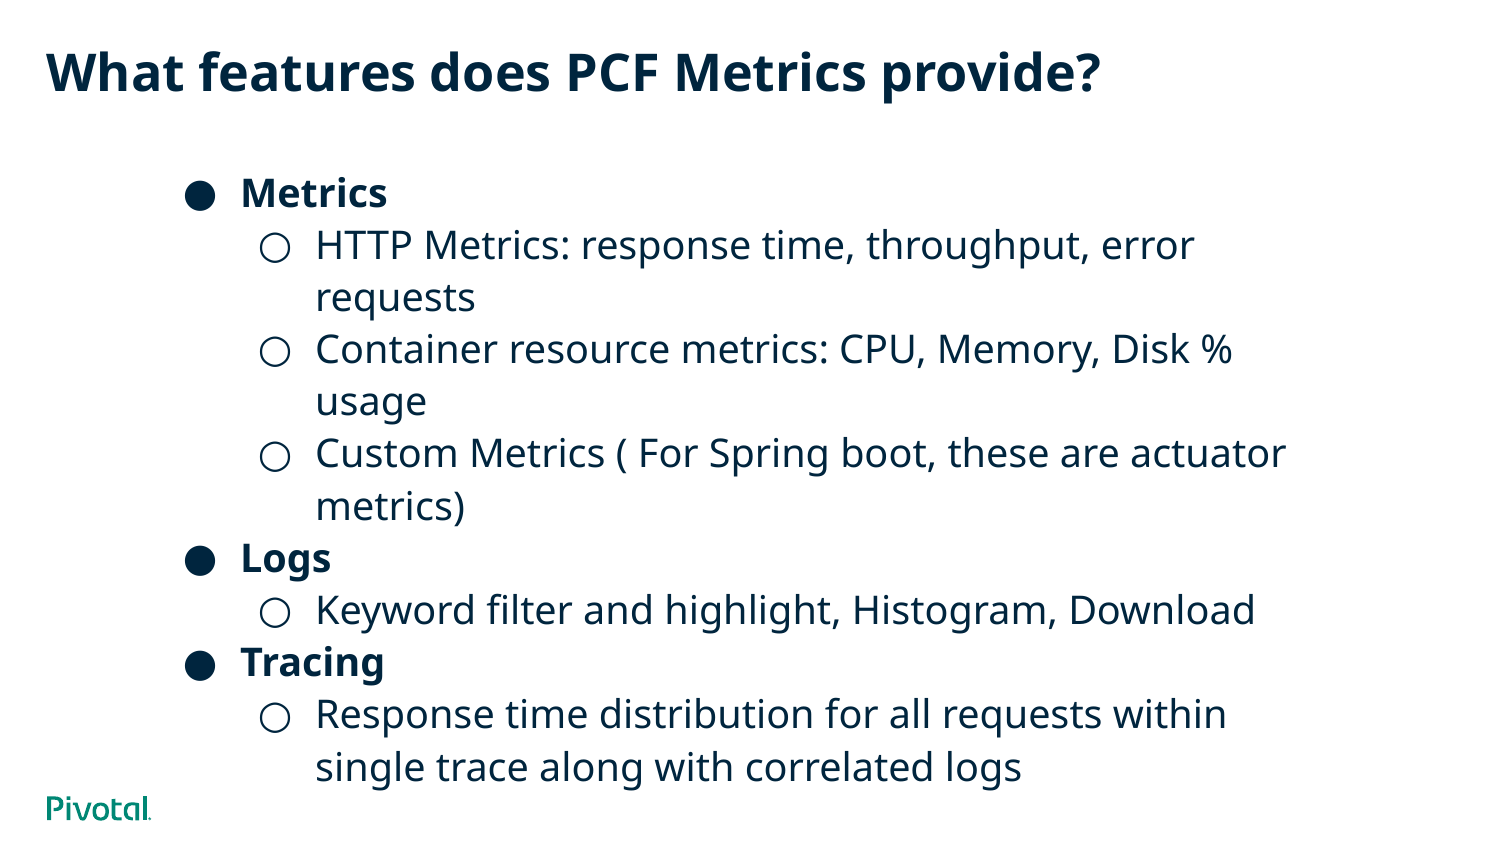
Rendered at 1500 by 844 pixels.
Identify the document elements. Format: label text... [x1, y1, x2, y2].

list Metrics HTTP Metrics: response time, throughput, error requests Container resource metrics: CPU, Memory, Disk % usage Custom Metrics ( For Spring boot, these are actuator metrics) Logs Keyword filter and highlight, Histogram, Download Tracing Response time distribution for all requests within single trace along with correlated logs [150, 147, 1354, 767]
title What features does PCF Metrics provide? [31, 24, 1453, 90]
